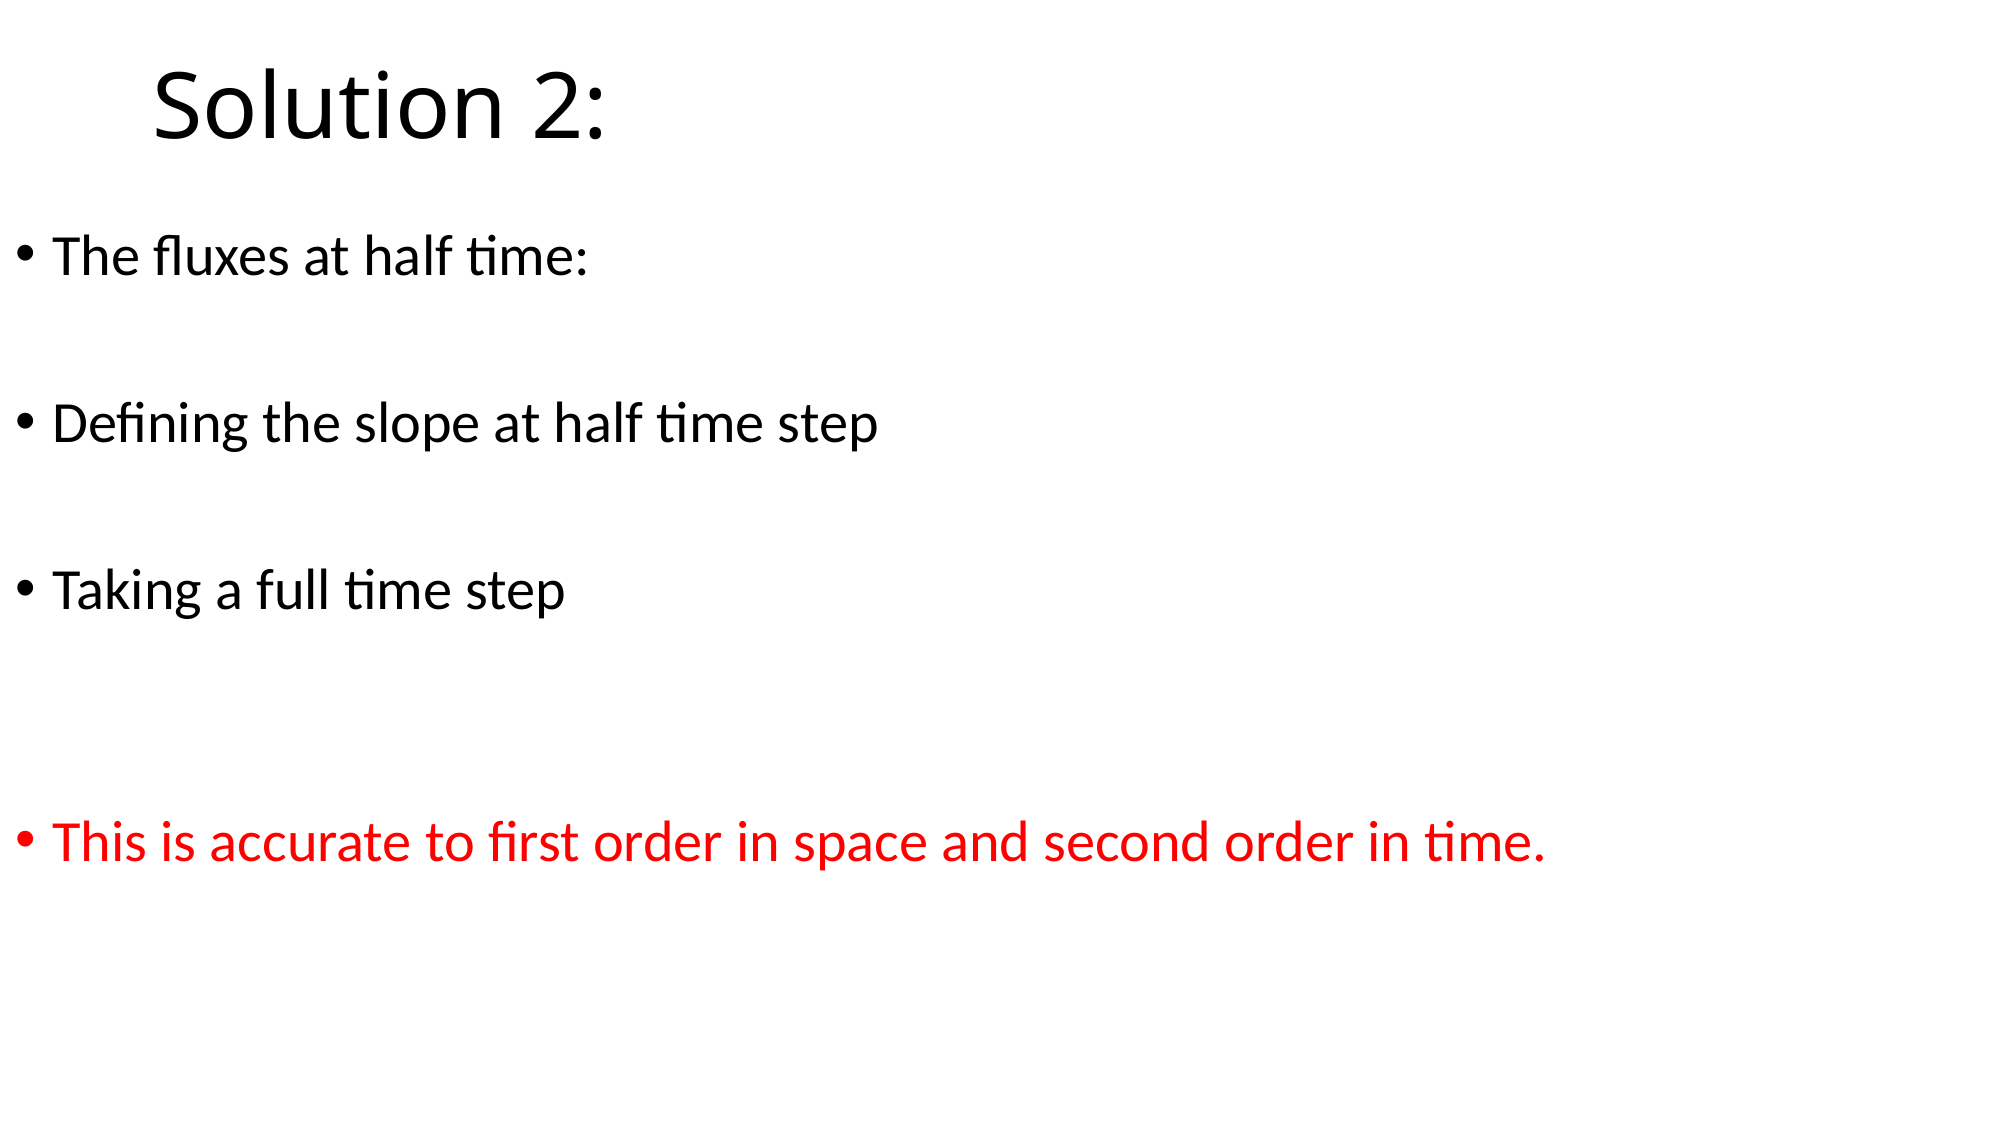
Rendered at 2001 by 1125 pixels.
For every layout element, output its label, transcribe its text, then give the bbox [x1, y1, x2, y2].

title Solution 2: [137, 0, 1863, 218]
